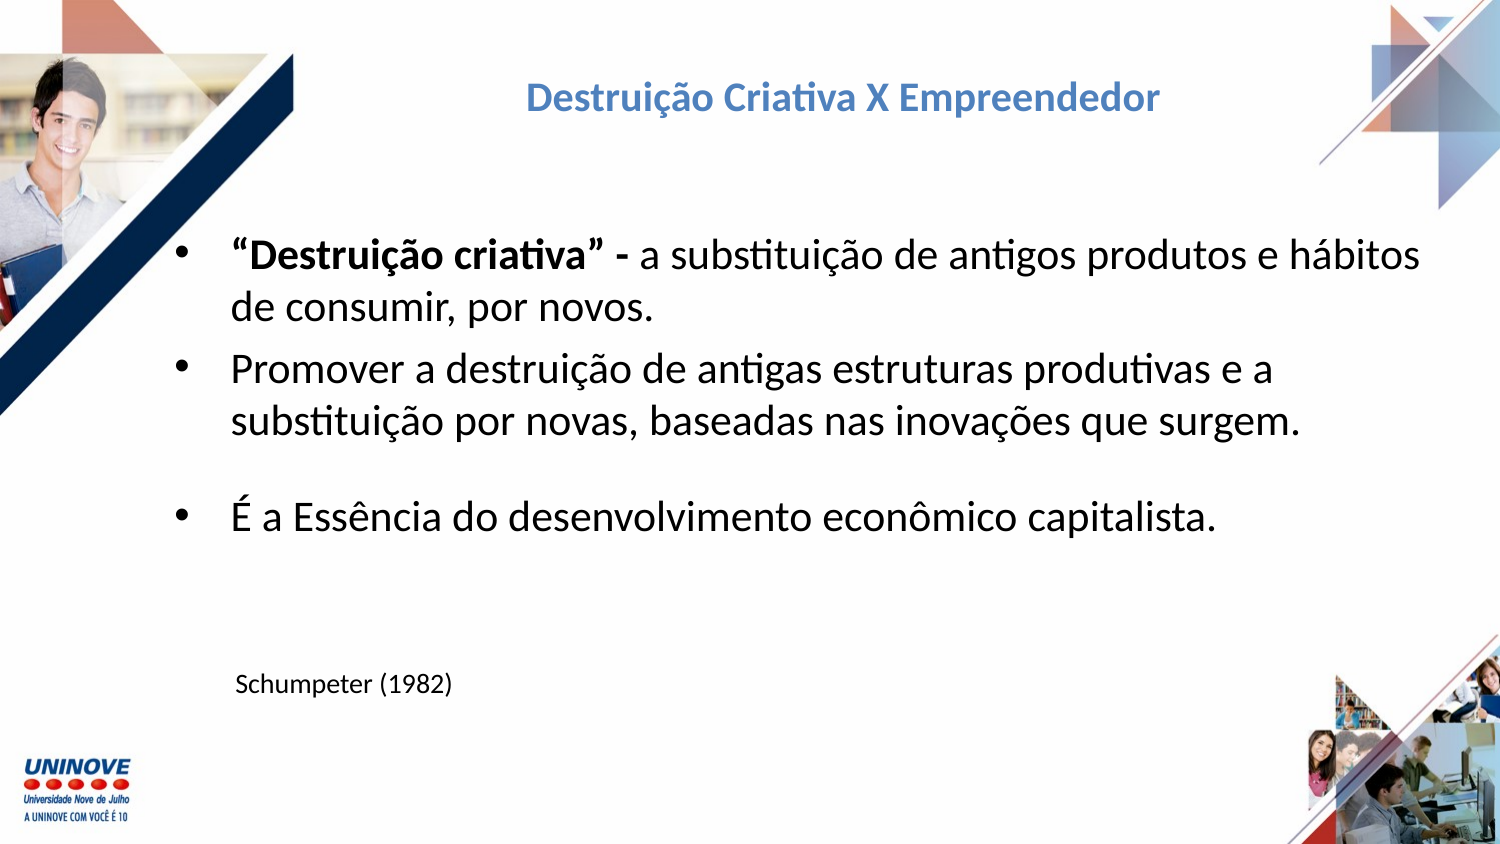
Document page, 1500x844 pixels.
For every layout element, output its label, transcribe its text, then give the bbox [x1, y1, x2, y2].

text_box Schumpeter (1982) [220, 658, 469, 707]
picture [0, 0, 1500, 844]
title Destruição Criativa X Empreendedor [430, 45, 1257, 143]
list “Destruição criativa” - a substituição de antigos produtos e hábitos de consumir, por novos. Promover a destruição de antigas estruturas produtivas e a substituição por novas, baseadas nas inovações que surgem. É a Essência do desenvolvimento econômico capitalista. [159, 217, 1448, 750]
